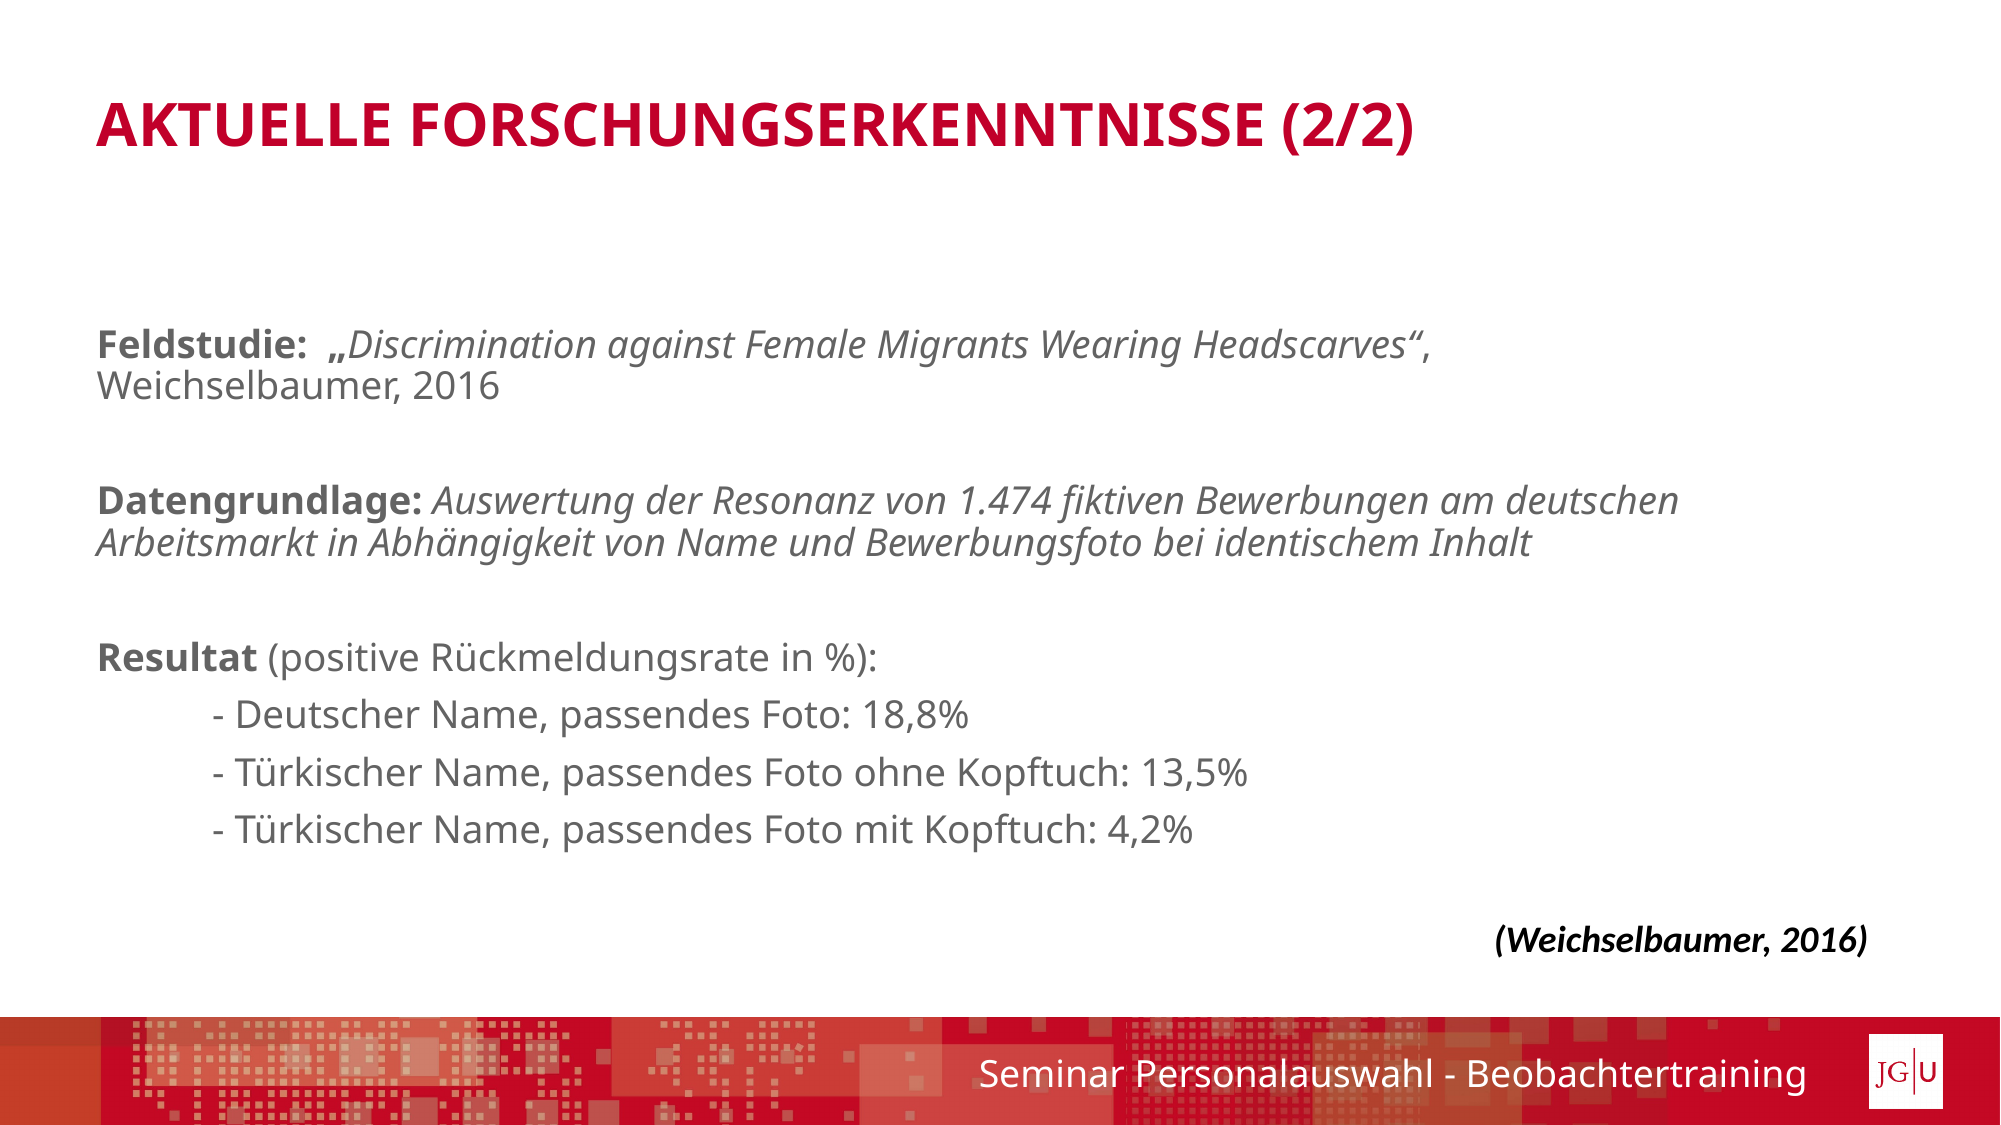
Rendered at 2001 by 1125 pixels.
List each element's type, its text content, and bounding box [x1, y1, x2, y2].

text_box (Weichselbaumer, 2016) [1479, 907, 1921, 968]
title Aktuelle Forschungserkenntnisse (2/2) [81, 87, 1750, 243]
picture [0, 1017, 2000, 1125]
subtitle Feldstudie: „Discrimination against Female Migrants Wearing Headscarves“, Weichselbaumer, 2016 Datengrundlage: Auswertung der Resonanz von 1.474 fiktiven Bewerbungen am deutschen Arbeitsmarkt in Abhängigkeit von Name und Bewerbungsfoto bei identischem Inhalt Resultat (positive Rückmeldungsrate in %): - Deutscher Name, passendes Foto: 18,8% - Türkischer Name, passendes Foto ohne Kopftuch: 13,5% - Türkischer Name, passendes Foto mit Kopftuch: 4,2% [81, 317, 1750, 863]
footer Seminar Personalauswahl - Beobachtertraining [821, 1042, 1824, 1103]
